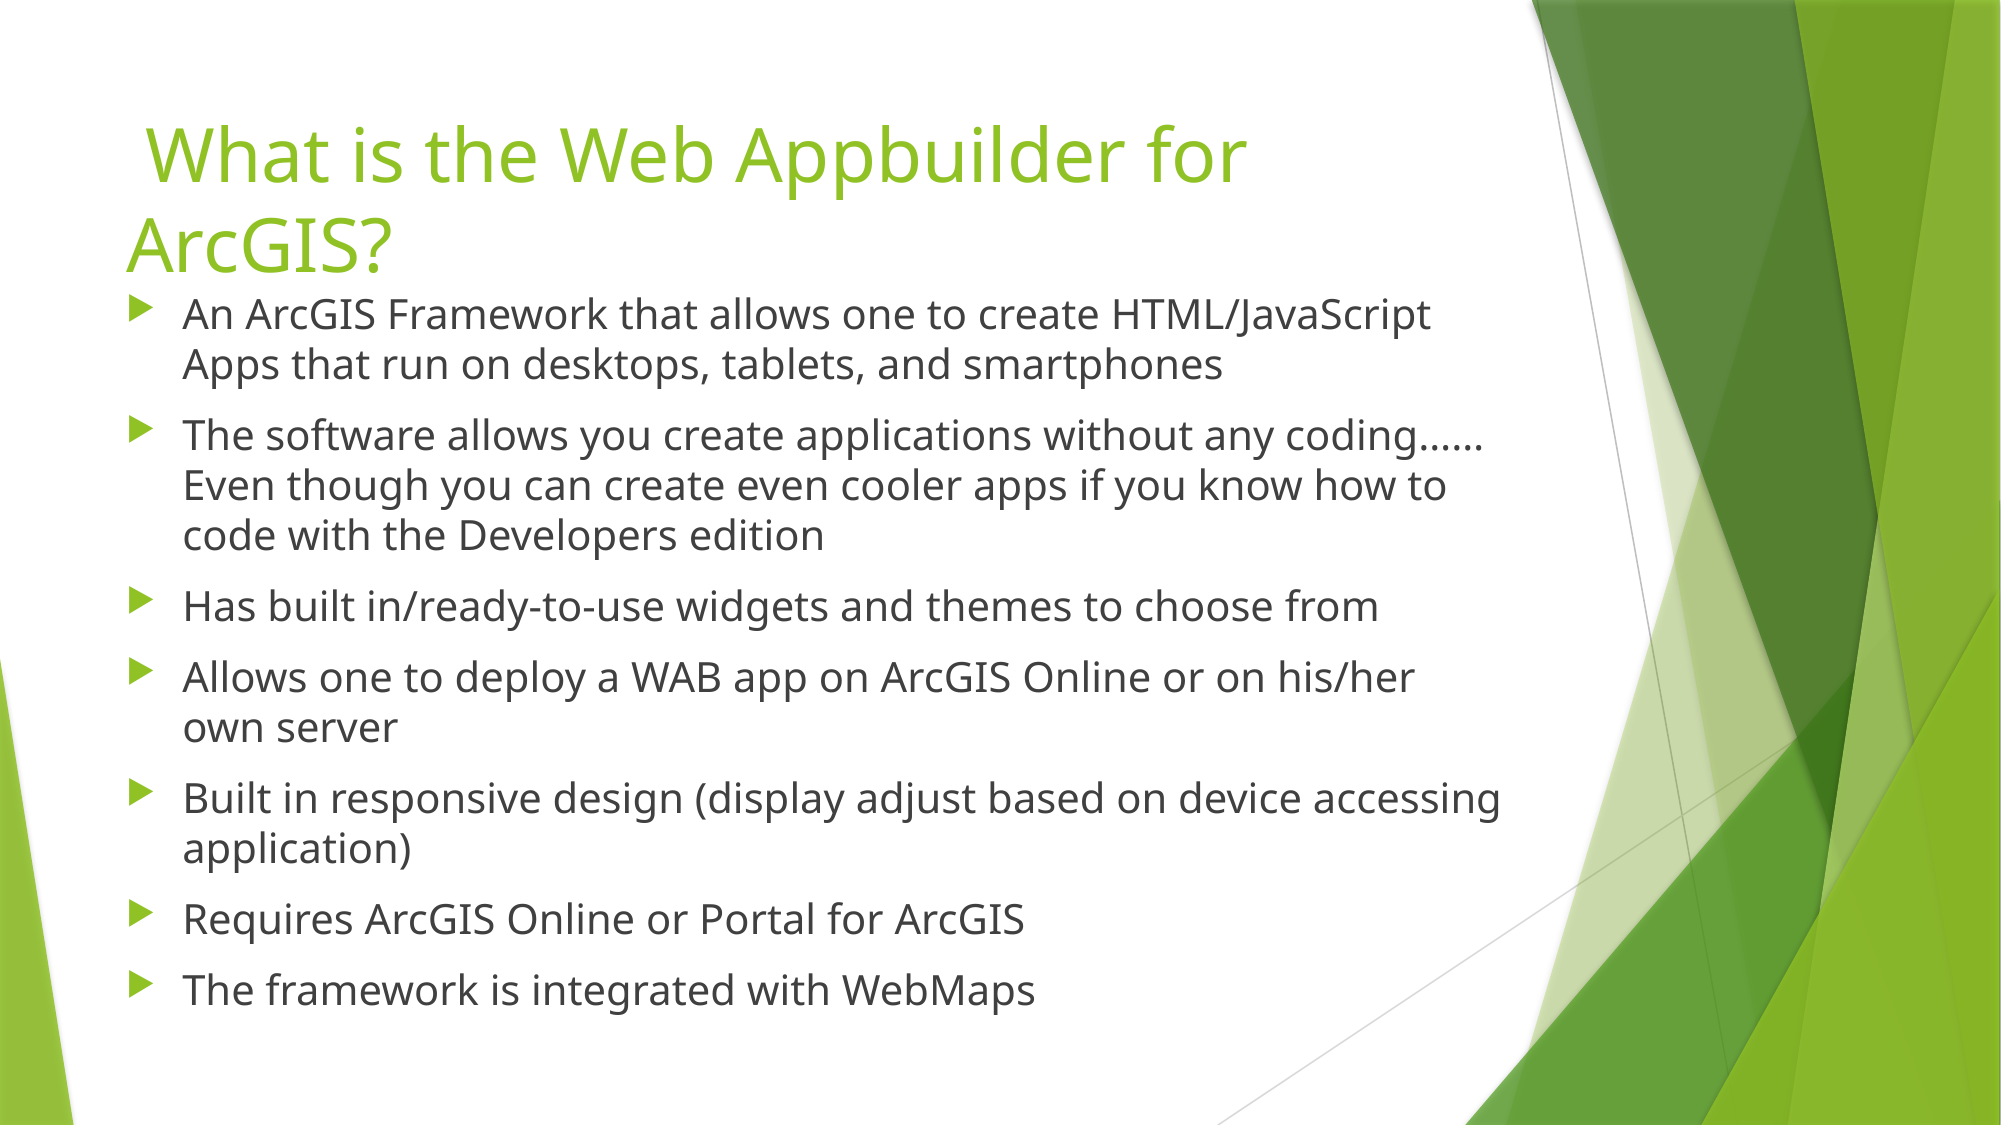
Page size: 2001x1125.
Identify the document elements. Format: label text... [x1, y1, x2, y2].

title What is the Web Appbuilder for ArcGIS? [111, 99, 1522, 280]
list An ArcGIS Framework that allows one to create HTML/JavaScript Apps that run on desktops, tablets, and smartphones The software allows you create applications without any coding……Even though you can create even cooler apps if you know how to code with the Developers edition Has built in/ready-to-use widgets and themes to choose from Allows one to deploy a WAB app on ArcGIS Online or on his/her own server Built in responsive design (display adjust based on device accessing application) Requires ArcGIS Online or Portal for ArcGIS The framework is integrated with WebMaps [111, 280, 1522, 918]
